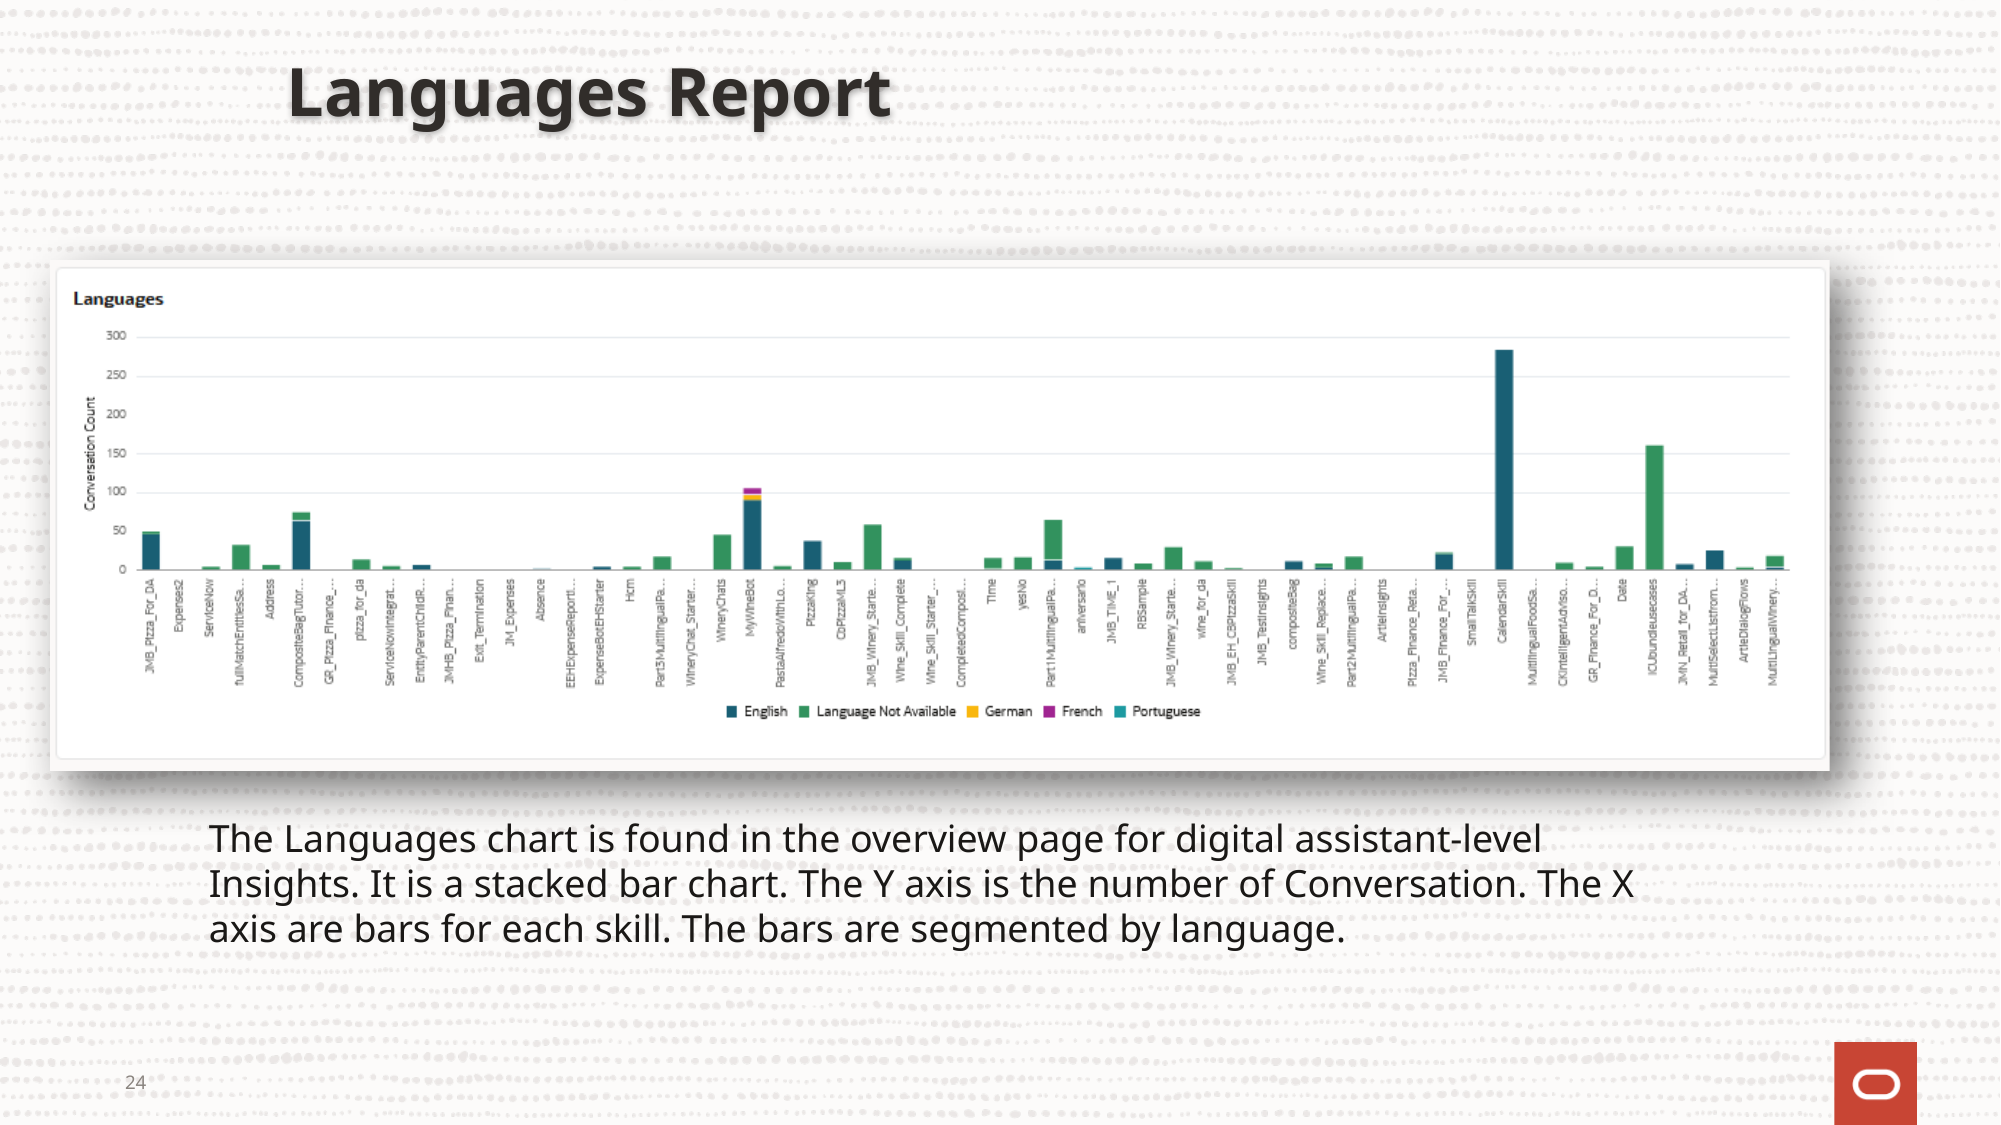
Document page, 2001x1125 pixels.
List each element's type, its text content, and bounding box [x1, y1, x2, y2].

text_box [842, 134, 2000, 844]
picture [0, 0, 2000, 1125]
text_box The Languages chart is found in the overview page for digital assistant-level Insights. It is a stacked bar chart. The Y axis is the number of Conversation. The X axis are bars for each skill. The bars are segmented by language. [193, 825, 1716, 1003]
text_box Languages Report [286, 72, 1539, 132]
slide_number 24 [125, 1053, 185, 1114]
